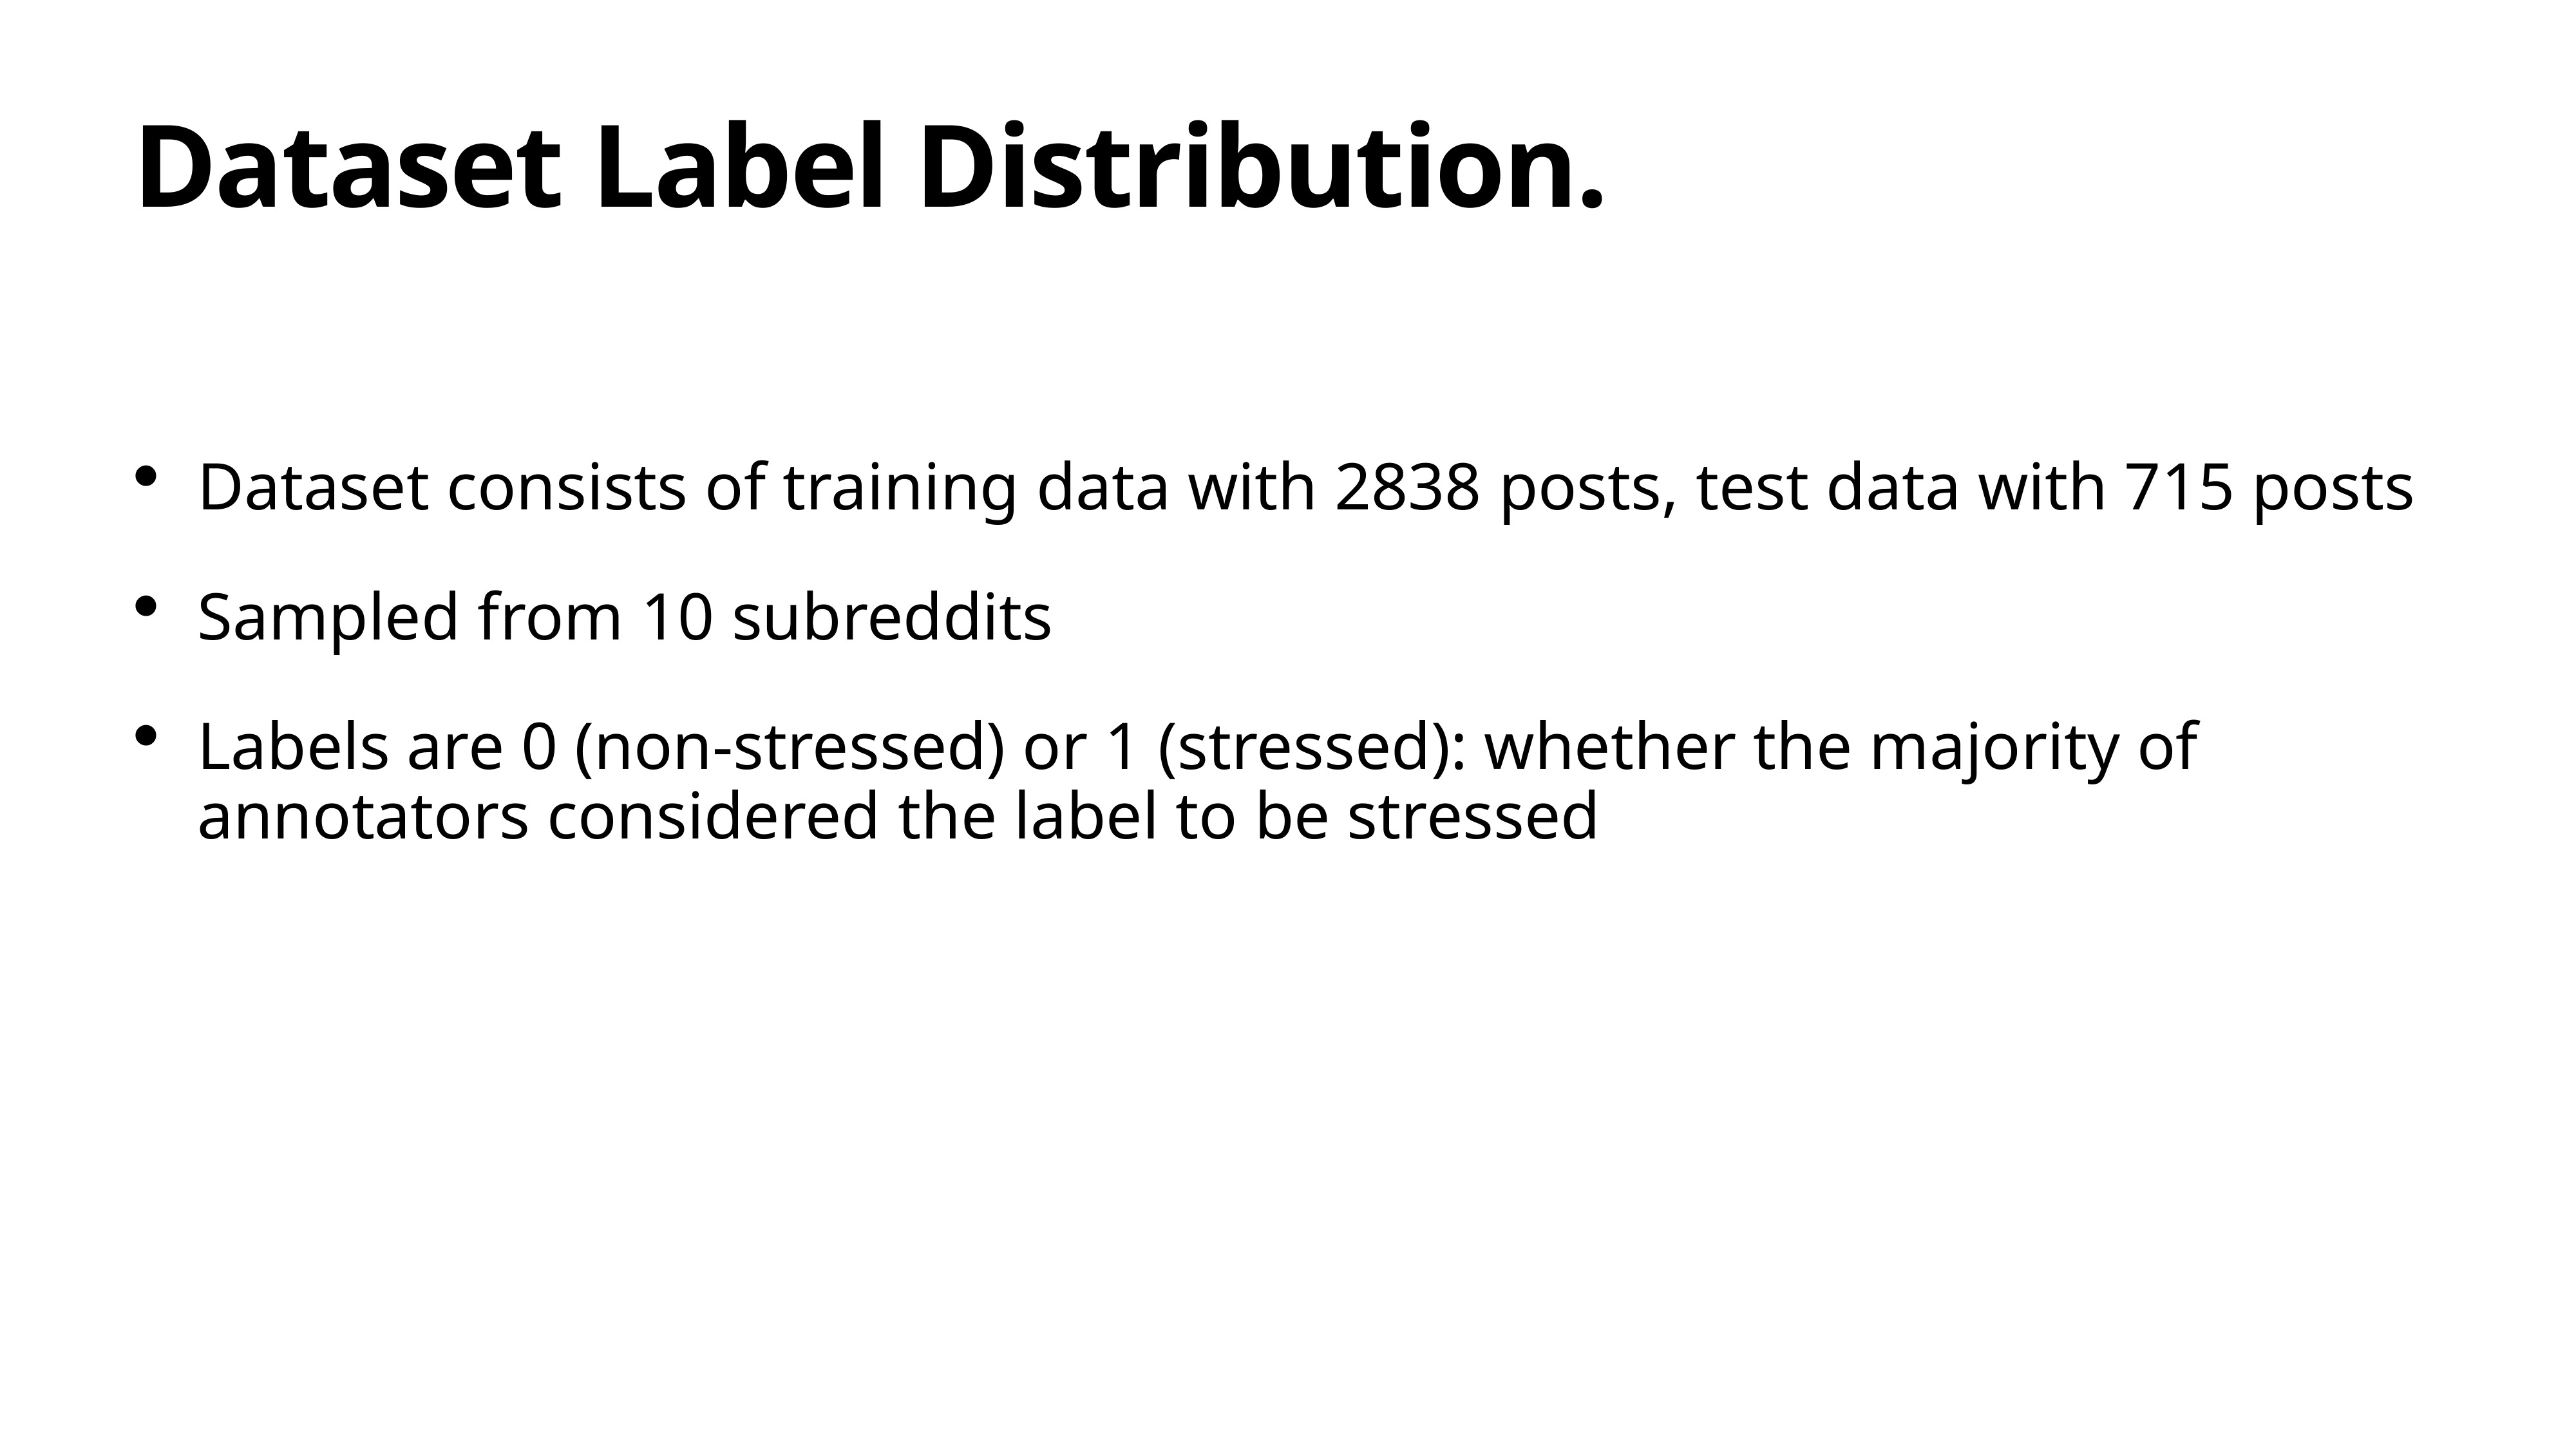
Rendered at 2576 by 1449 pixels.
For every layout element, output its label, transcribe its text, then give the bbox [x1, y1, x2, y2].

list Dataset consists of training data with 2838 posts, test data with 715 posts Sampled from 10 subreddits Labels are 0 (non-stressed) or 1 (stressed): whether the majority of annotators considered the label to be stressed [127, 448, 2449, 1321]
title Dataset Label Distribution. [127, 113, 2449, 266]
